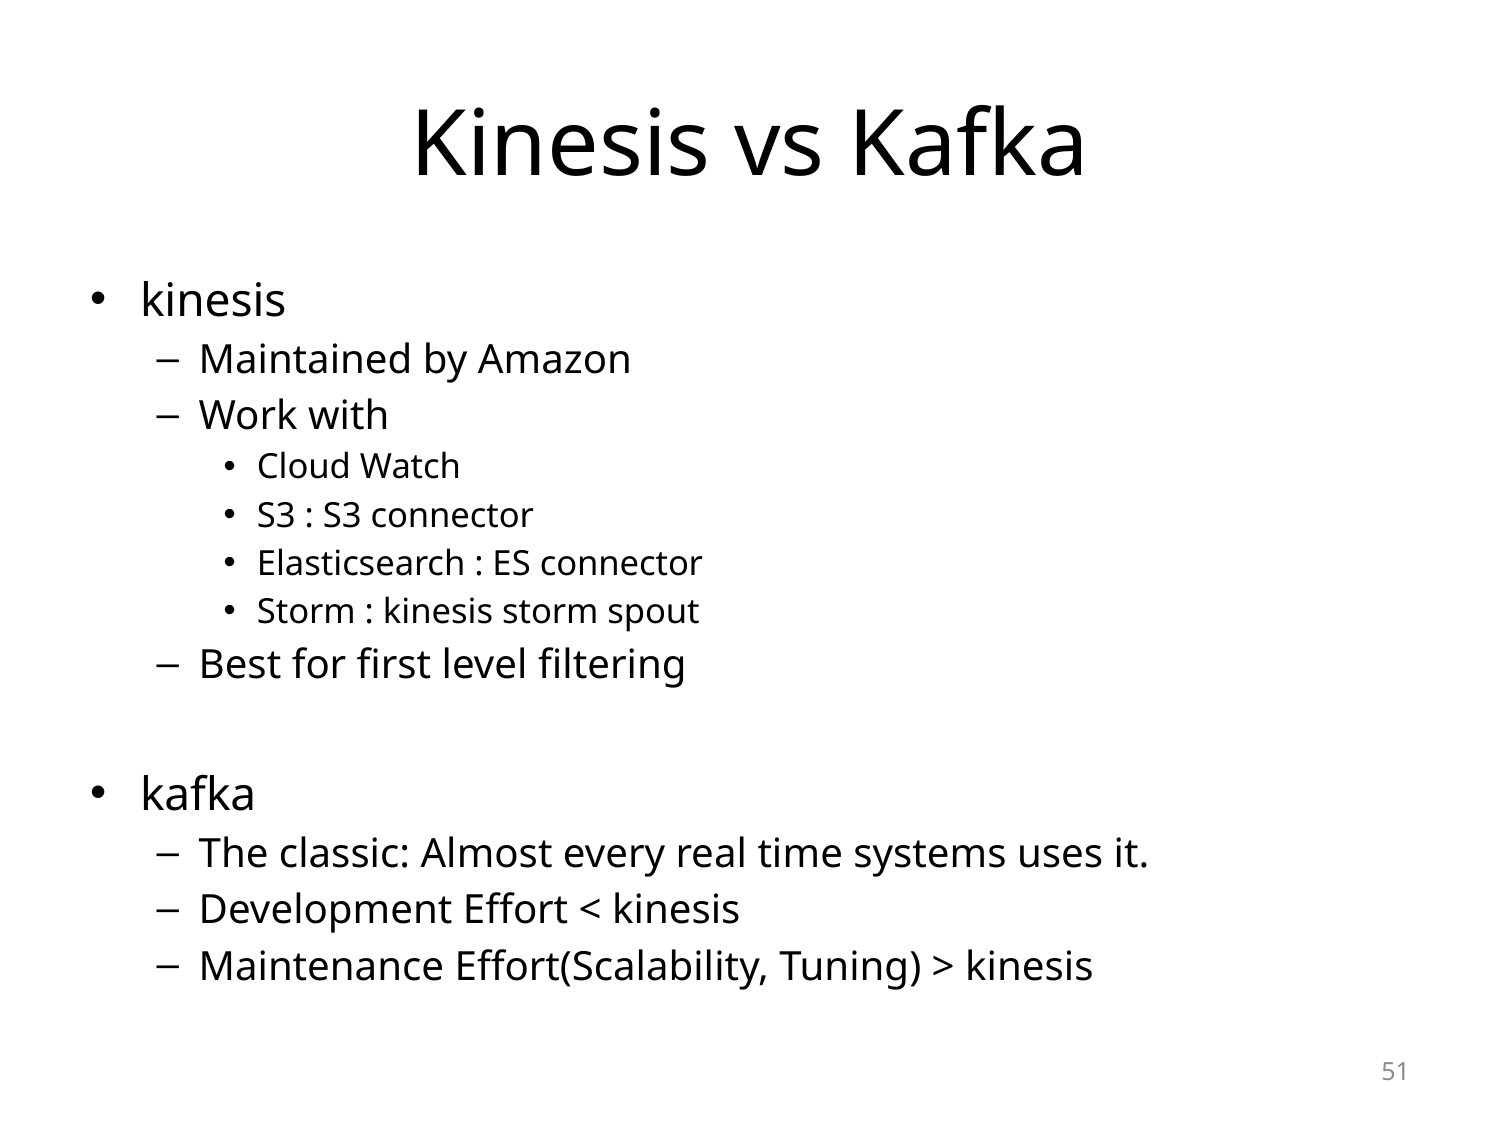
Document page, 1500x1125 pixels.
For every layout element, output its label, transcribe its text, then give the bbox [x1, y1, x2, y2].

slide_number 51 [1074, 1042, 1425, 1103]
list kinesis Maintained by Amazon Work with Cloud Watch S3 : S3 connector Elasticsearch : ES connector Storm : kinesis storm spout Best for first level filtering kafka The classic: Almost every real time systems uses it. Development Effort < kinesis Maintenance Effort(Scalability, Tuning) > kinesis [75, 262, 1425, 1005]
title Kinesis vs Kafka [75, 45, 1425, 233]
